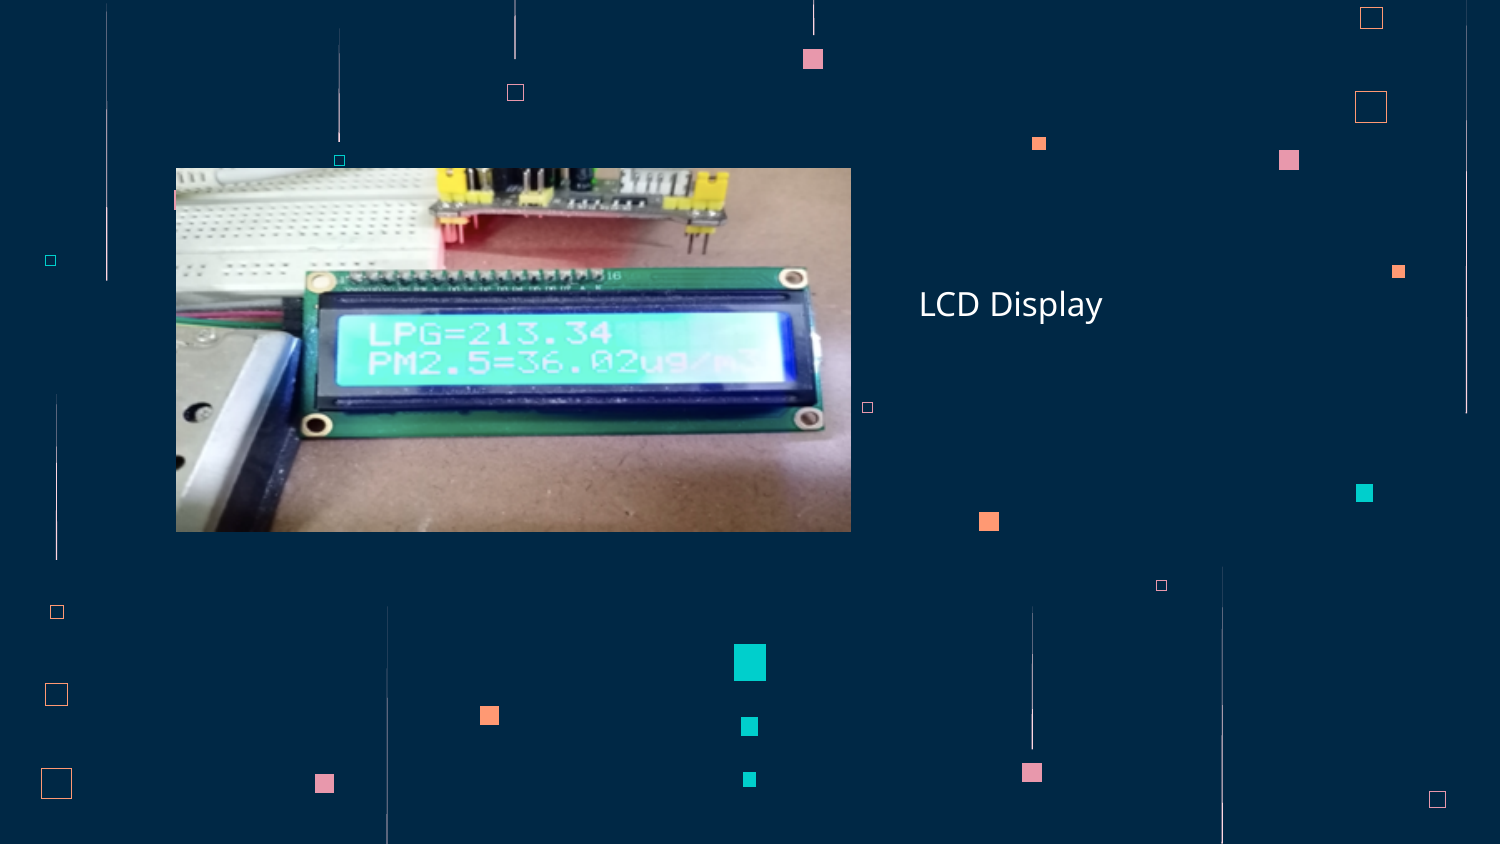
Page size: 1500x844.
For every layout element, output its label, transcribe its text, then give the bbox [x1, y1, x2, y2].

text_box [733, 644, 767, 787]
text_box [314, 773, 335, 794]
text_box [1022, 606, 1043, 783]
text_box [979, 511, 999, 532]
text_box [1032, 137, 1046, 151]
picture [175, 167, 851, 532]
text_box [479, 705, 500, 726]
text_box LCD Display [903, 268, 1339, 339]
